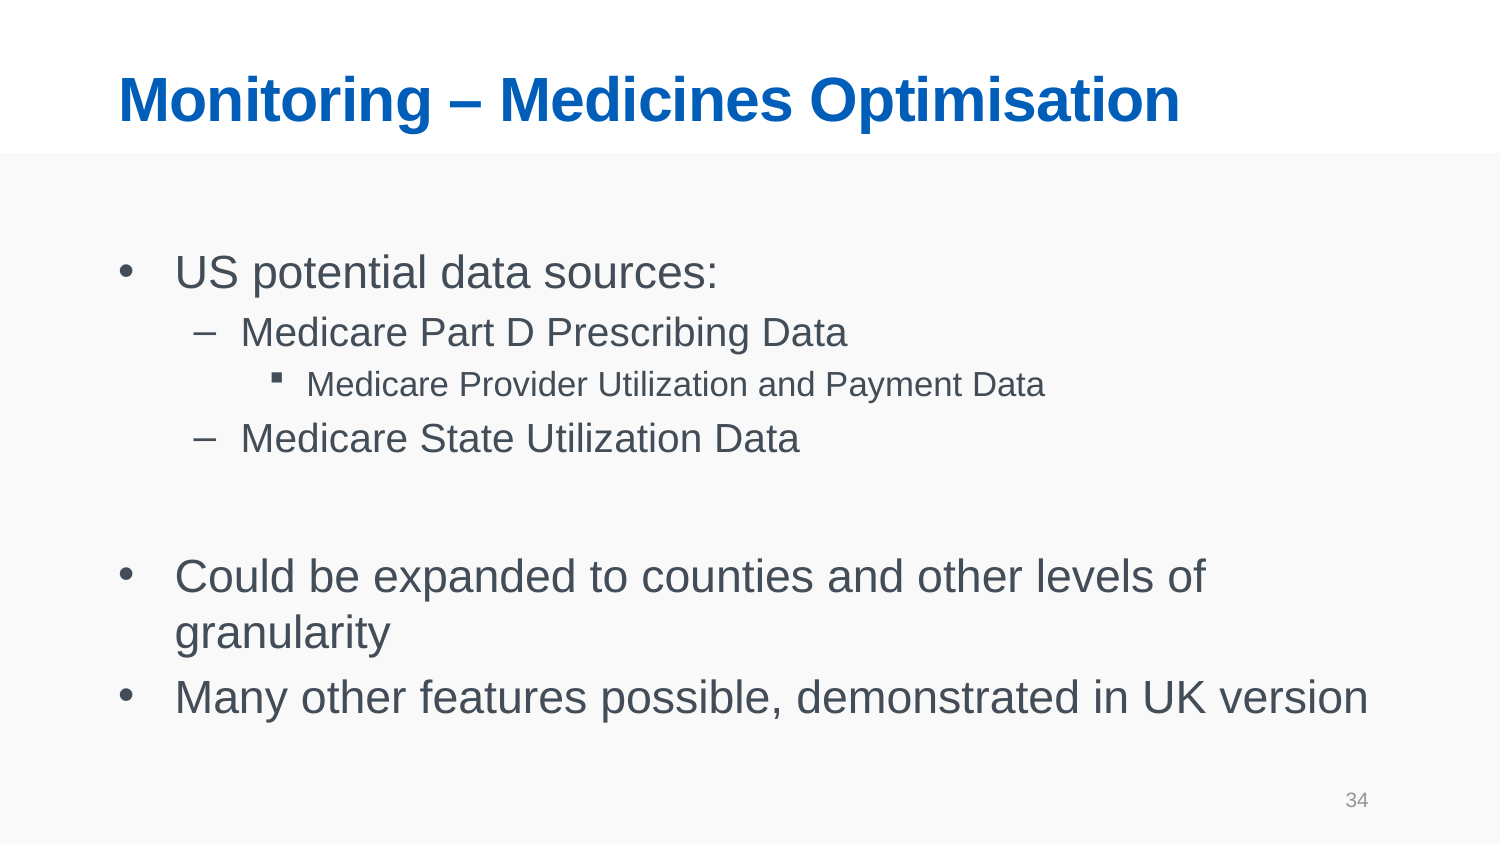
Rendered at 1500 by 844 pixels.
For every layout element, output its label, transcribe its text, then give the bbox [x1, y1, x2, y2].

slide_number 34 [1033, 776, 1384, 822]
list US potential data sources: Medicare Part D Prescribing Data Medicare Provider Utilization and Payment Data Medicare State Utilization Data Could be expanded to counties and other levels of granularity Many other features possible, demonstrated in UK version [118, 177, 1382, 741]
title Monitoring – Medicines Optimisation [118, 59, 1371, 146]
